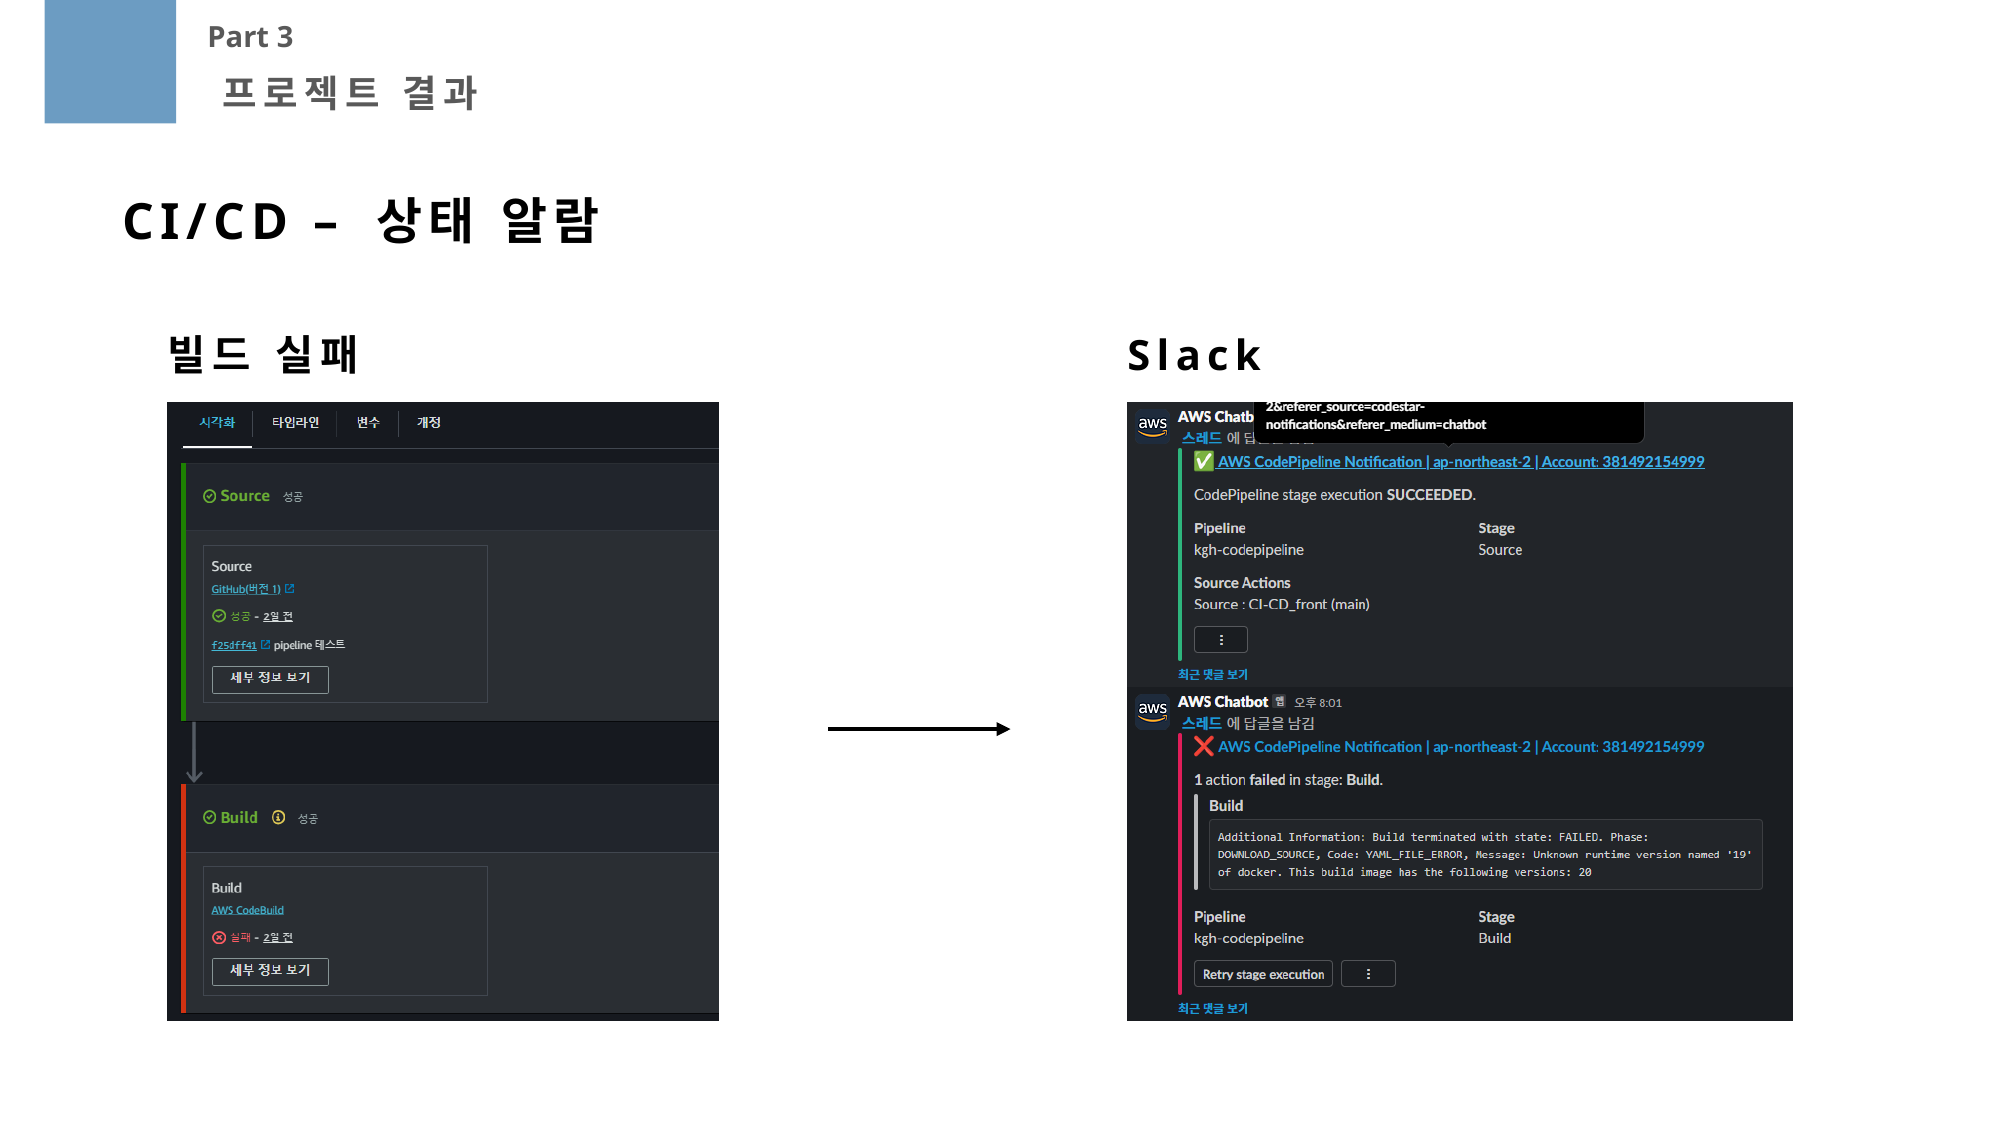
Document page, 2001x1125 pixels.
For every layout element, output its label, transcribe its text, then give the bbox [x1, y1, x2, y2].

picture [1127, 402, 1793, 1021]
text_box 프로젝트 결과 [208, 62, 493, 123]
text_box Part 3 [192, 11, 309, 61]
text_box CI/CD – 상태 알람 [122, 184, 806, 250]
picture [167, 402, 719, 1021]
text_box [44, 0, 177, 124]
text_box Slack [1127, 317, 1498, 379]
text_box 빌드 실패 [167, 317, 538, 379]
